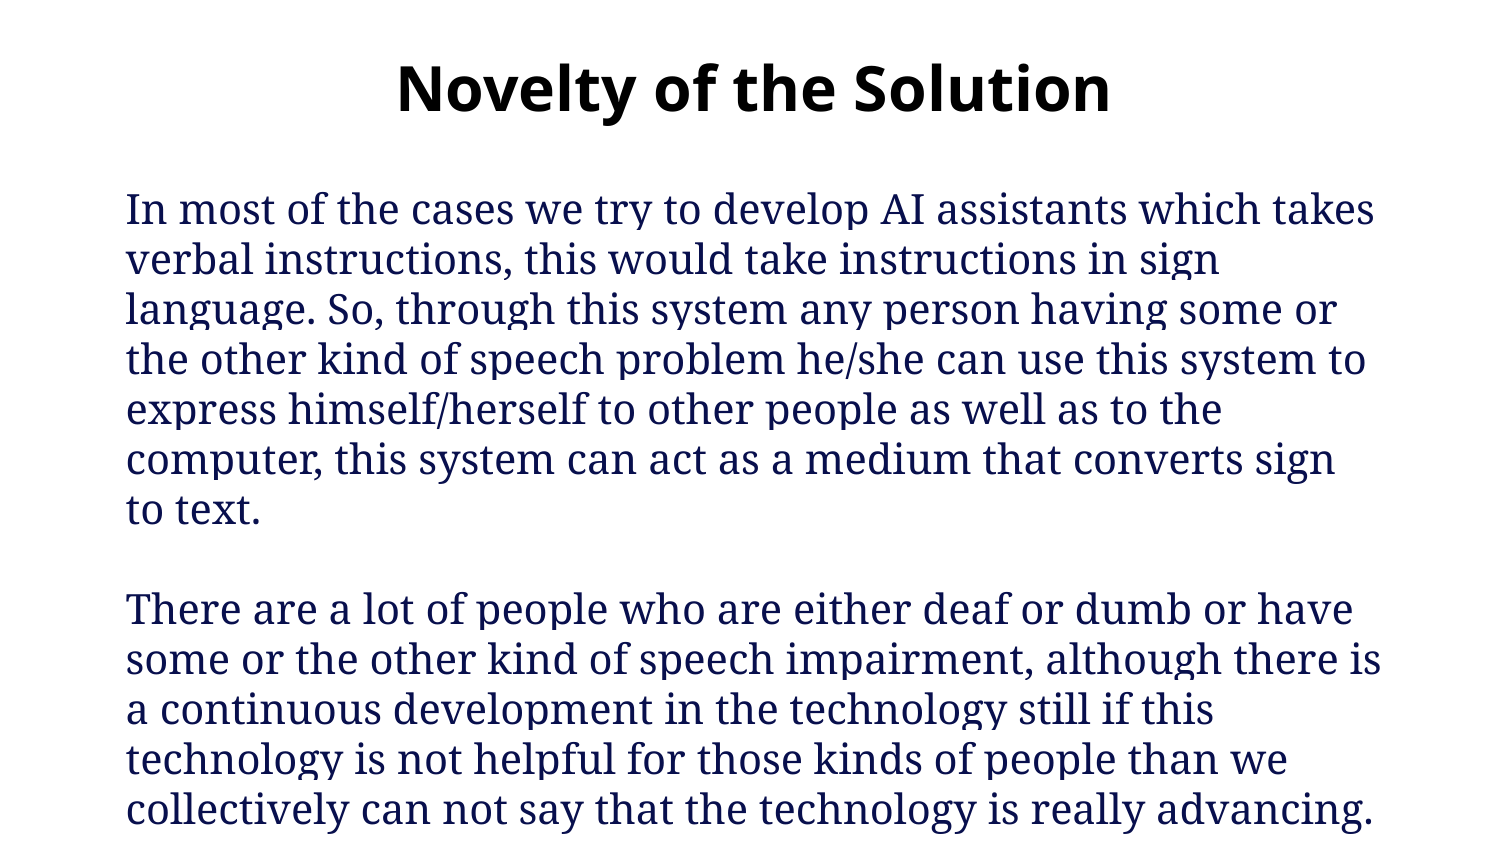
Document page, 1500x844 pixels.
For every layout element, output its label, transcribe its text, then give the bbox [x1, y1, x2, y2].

title Novelty of the Solution [279, 33, 1230, 136]
title In most of the cases we try to develop AI assistants which takes verbal instructions, this would take instructions in sign language. So, through this system any person having some or the other kind of speech problem he/she can use this system to express himself/herself to other people as well as to the computer, this system can act as a medium that converts sign to text. There are a lot of people who are either deaf or dumb or have some or the other kind of speech impairment, although there is a continuous development in the technology still if this technology is not helpful for those kinds of people than we collectively can not say that the technology is really advancing. [110, 167, 1400, 774]
